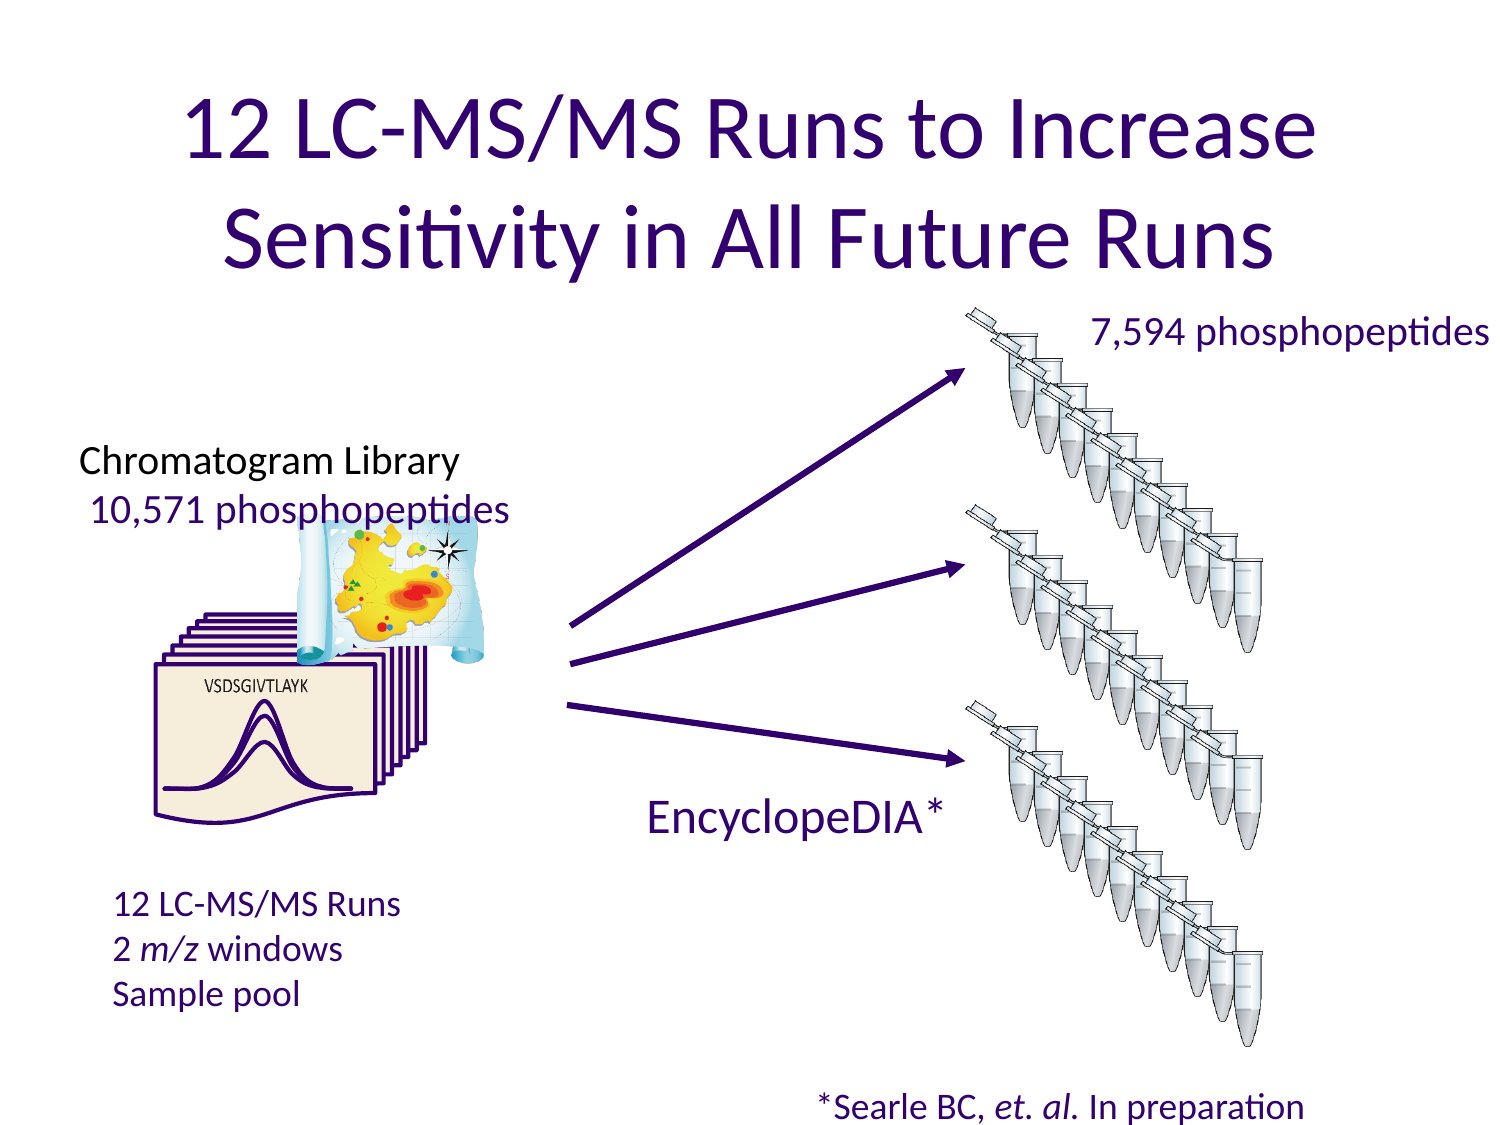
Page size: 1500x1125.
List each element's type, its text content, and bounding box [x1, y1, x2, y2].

text_box [50, 337, 718, 947]
text_box EncyclopeDIA* [631, 776, 963, 852]
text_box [570, 367, 966, 563]
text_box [569, 564, 966, 665]
picture [965, 307, 1263, 654]
text_box 7,594 phosphopeptides [1075, 296, 1500, 361]
text_box *Searle BC, et. al. In preparation [800, 1074, 1321, 1125]
picture [965, 504, 1263, 850]
picture [965, 700, 1263, 1047]
text_box 12 LC-MS/MS Runs 2 m/z windows Sample pool [97, 871, 417, 1021]
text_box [60, 424, 479, 826]
picture [297, 508, 484, 671]
title 12 LC-MS/MS Runs to Increase Sensitivity in All Future Runs [103, 59, 1397, 278]
text_box 10,571 phosphopeptides [483, 473, 526, 539]
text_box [566, 704, 966, 762]
